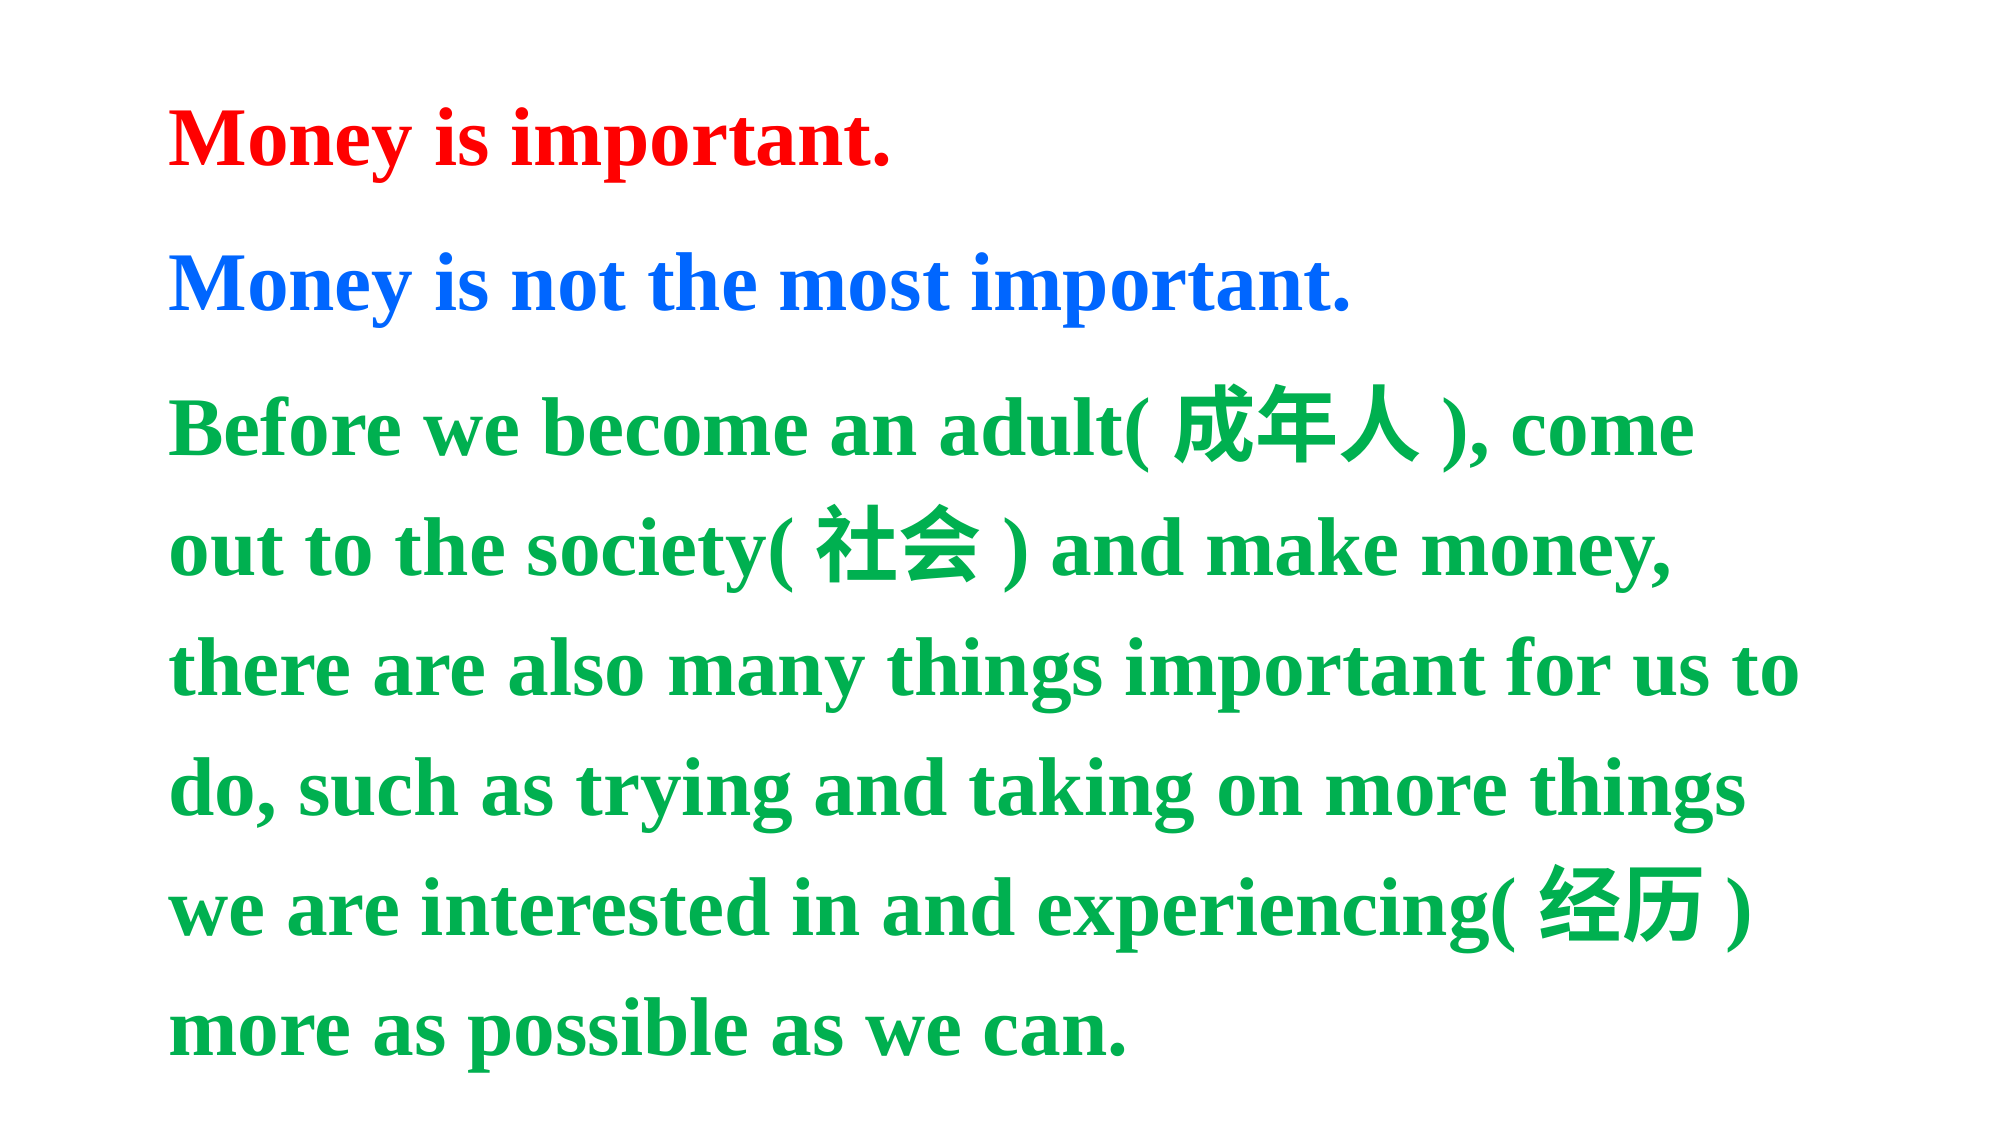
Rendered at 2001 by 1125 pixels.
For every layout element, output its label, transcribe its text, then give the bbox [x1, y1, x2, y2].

text_box Money is important. Money is not the most important. Before we become an adult(成年人), come out to the society(社会) and make money, there are also many things important for us to do, such as trying and taking on more things we are interested in and experiencing(经历) more as possible as we can. [153, 54, 1847, 1080]
